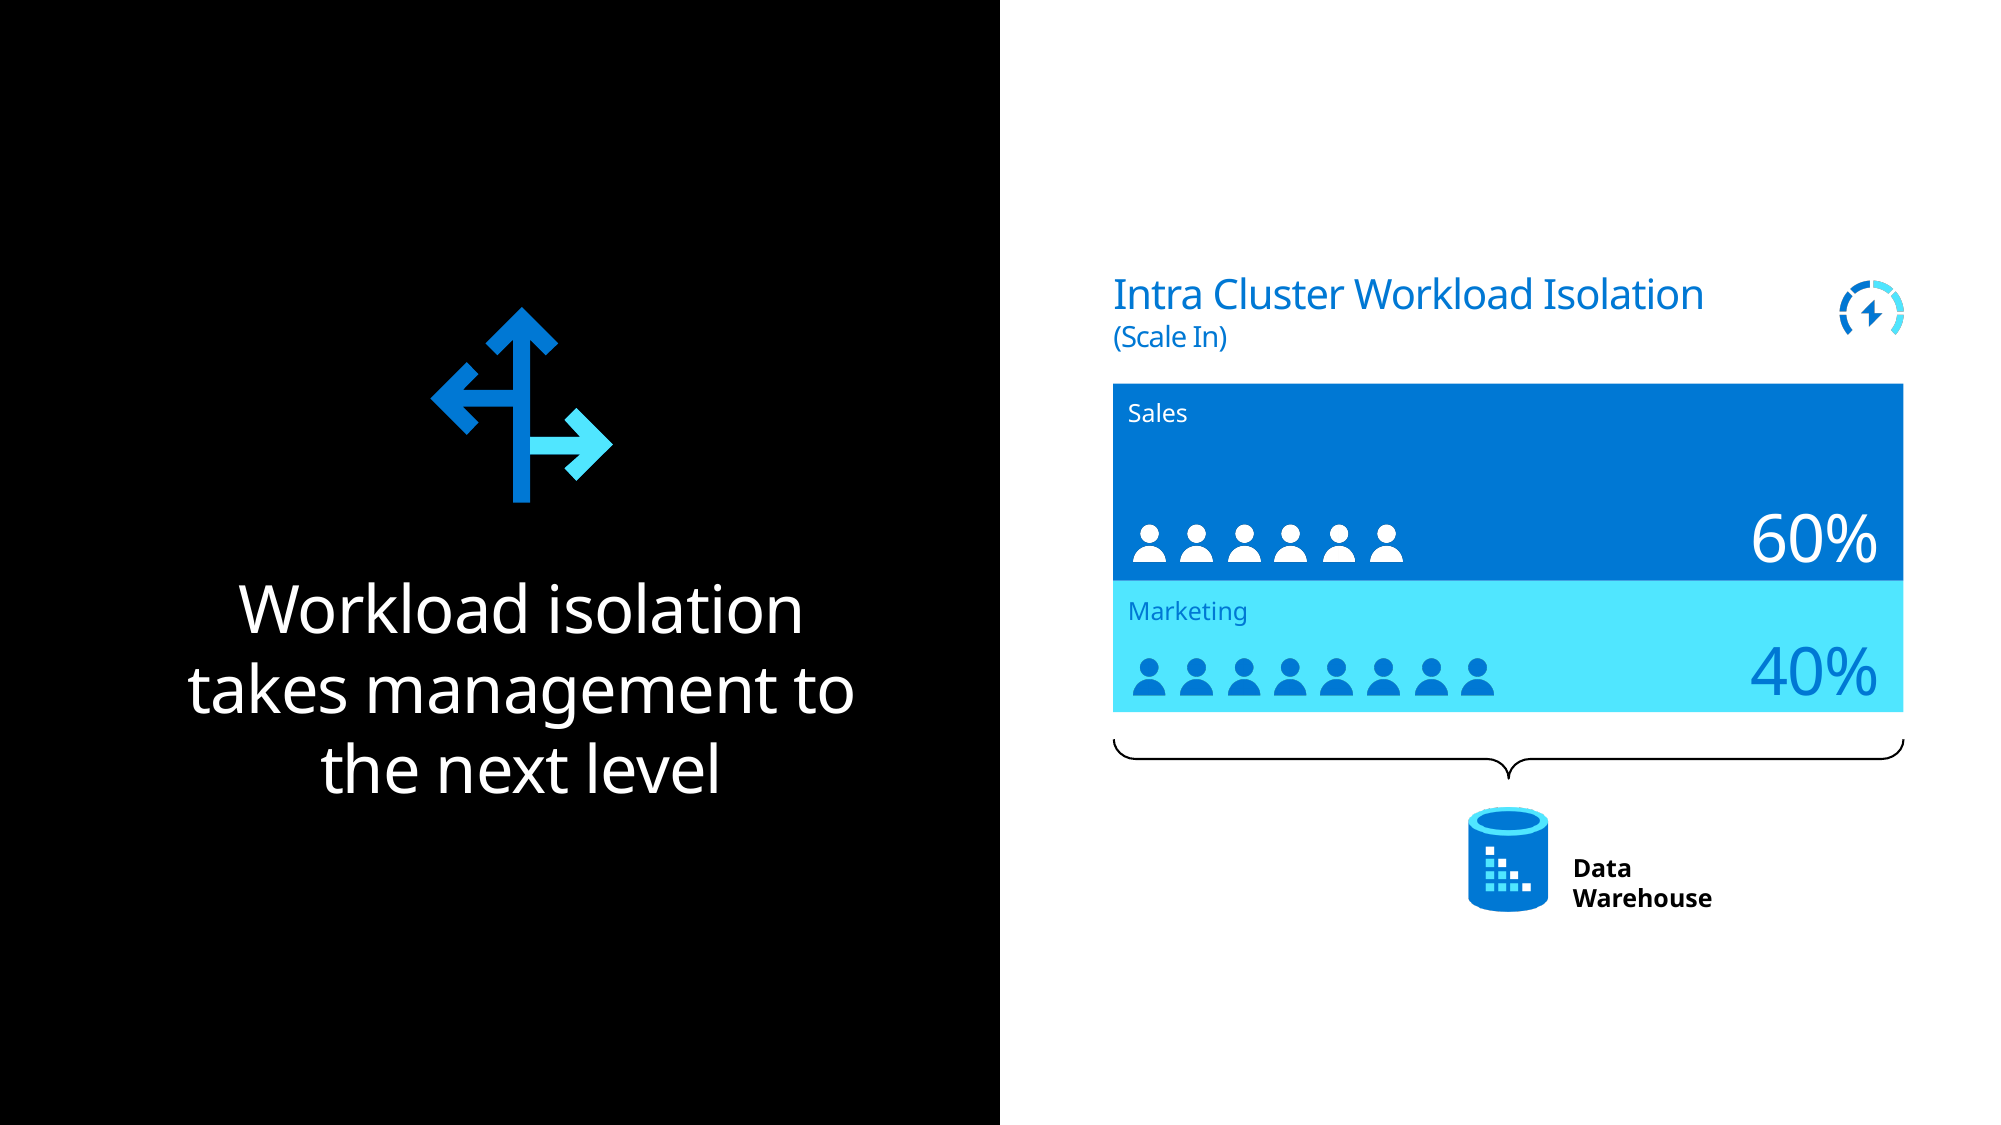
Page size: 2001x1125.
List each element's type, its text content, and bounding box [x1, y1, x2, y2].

picture [1839, 277, 1904, 342]
picture [1454, 805, 1563, 913]
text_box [1125, 519, 1411, 568]
text_box Workload isolation takes management to the next level [159, 567, 884, 888]
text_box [1125, 653, 1312, 702]
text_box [1112, 383, 1904, 713]
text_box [430, 306, 614, 503]
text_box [1312, 653, 1502, 702]
text_box Intra Cluster Workload Isolation (Scale In) [1105, 260, 1743, 361]
text_box Data Warehouse [1572, 852, 1736, 913]
text_box [1113, 739, 1905, 780]
